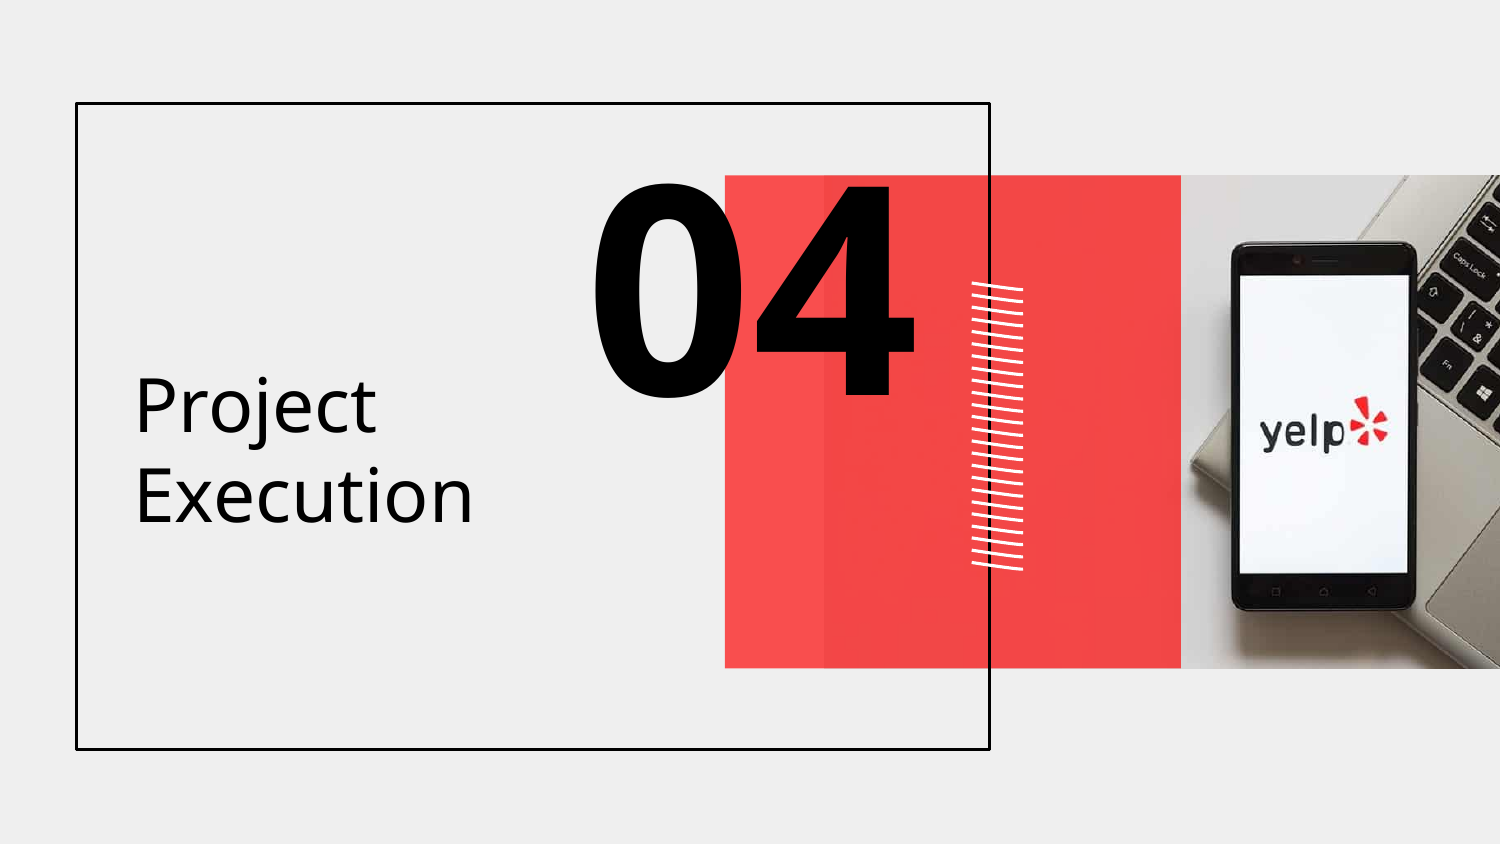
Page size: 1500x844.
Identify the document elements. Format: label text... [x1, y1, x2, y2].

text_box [971, 282, 1024, 570]
text_box [76, 103, 990, 750]
title Project Execution [118, 362, 597, 534]
picture [823, 175, 1500, 669]
title 04 [552, 131, 935, 426]
